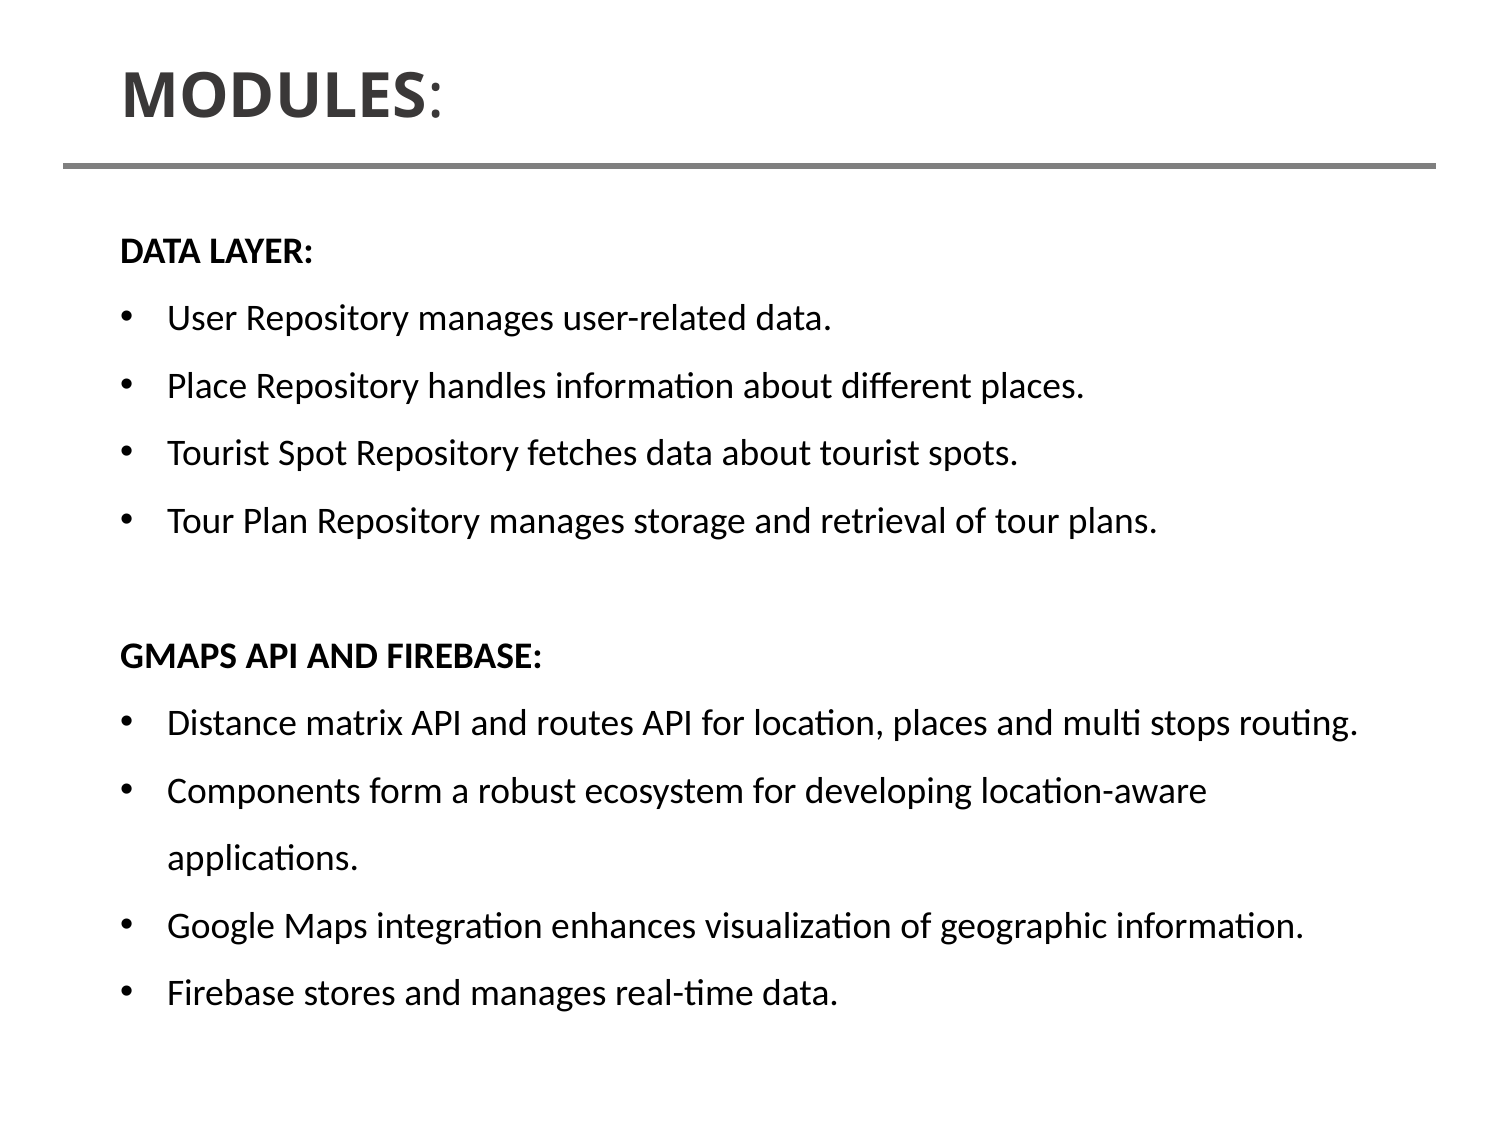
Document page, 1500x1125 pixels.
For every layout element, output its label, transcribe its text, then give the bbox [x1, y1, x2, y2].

text_box DATA LAYER: User Repository manages user-related data. Place Repository handles information about different places. Tourist Spot Repository fetches data about tourist spots. Tour Plan Repository manages storage and retrieval of tour plans. GMAPS API AND FIREBASE: Distance matrix API and routes API for location, places and multi stops routing. Components form a robust ecosystem for developing location-aware applications. Google Maps integration enhances visualization of geographic information. Firebase stores and manages real-time data. [105, 218, 1396, 1021]
text_box MODULES: [105, 28, 967, 165]
